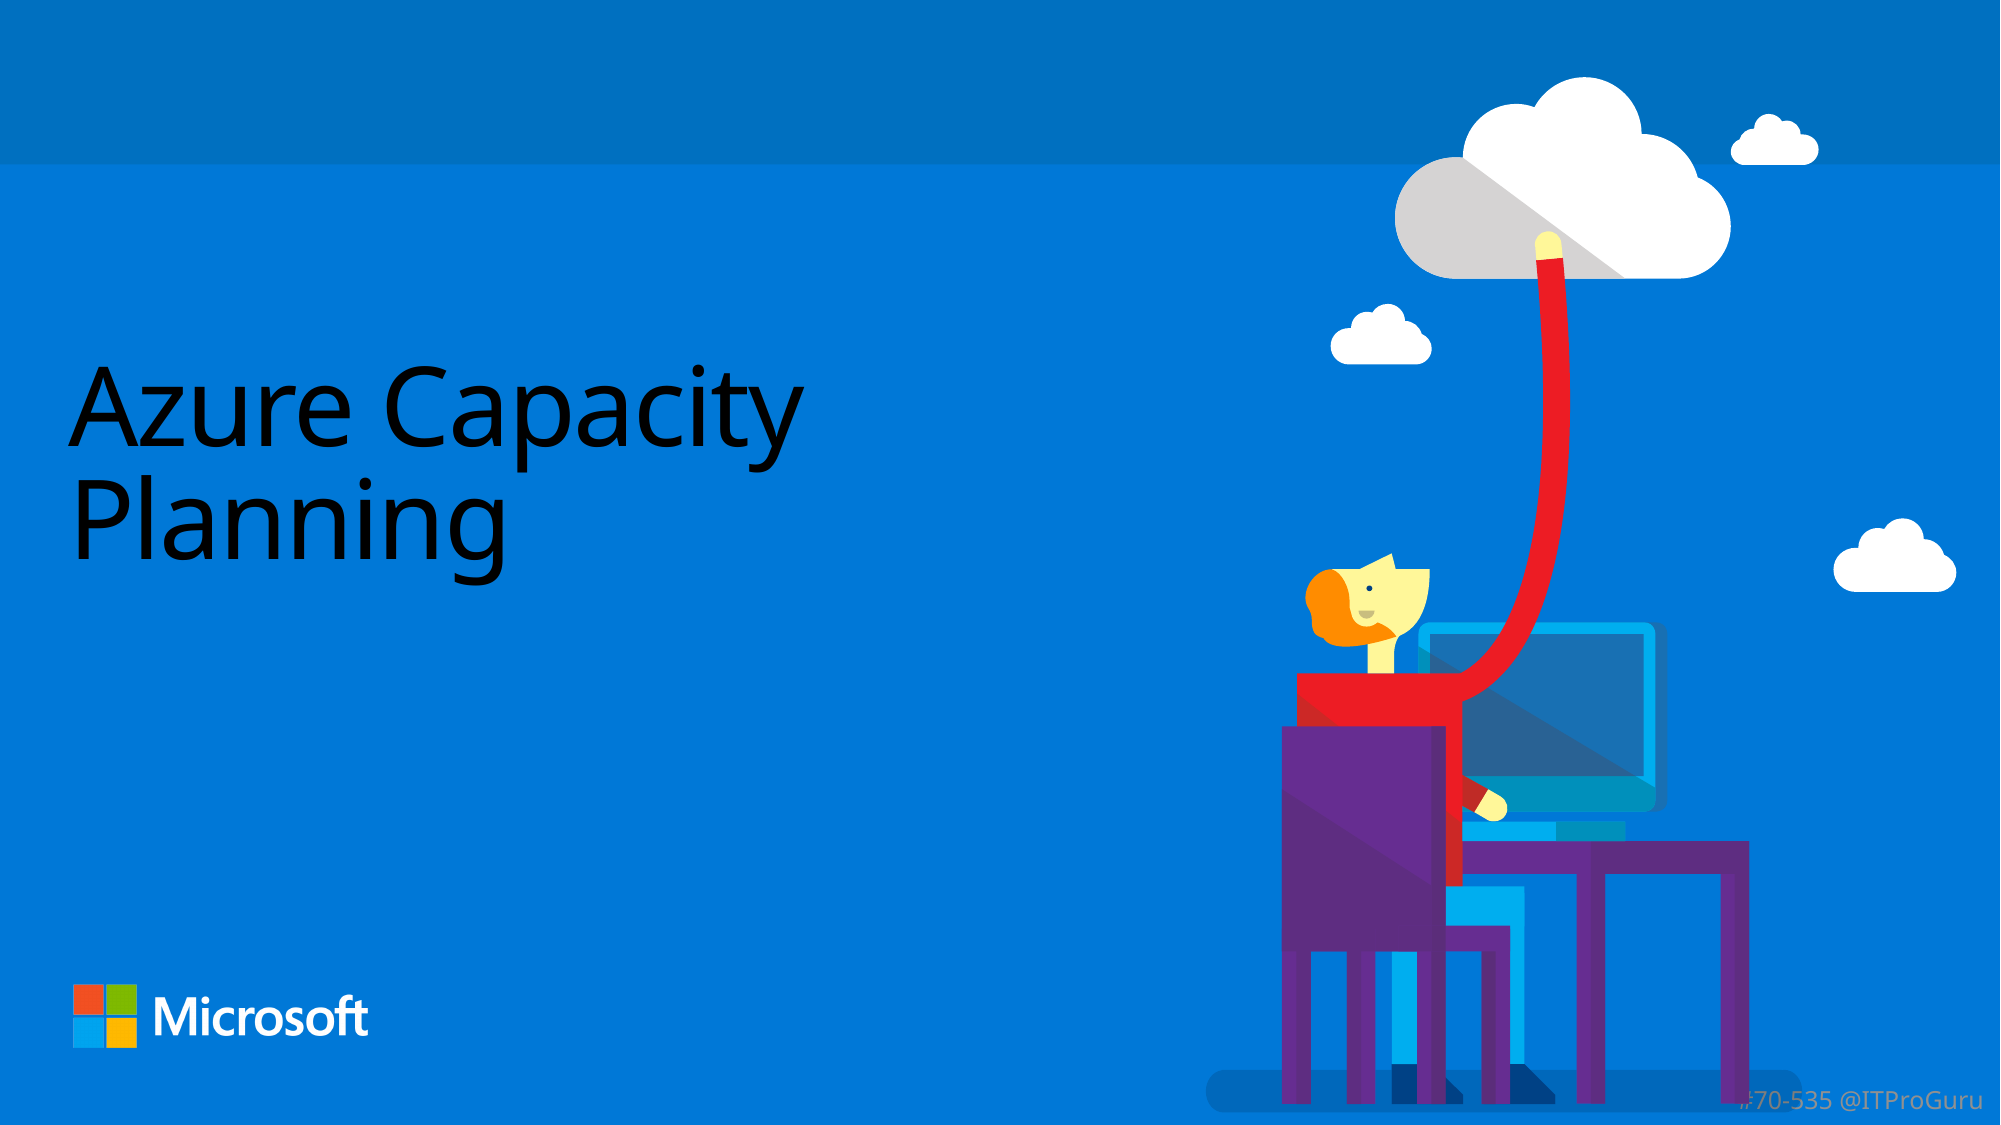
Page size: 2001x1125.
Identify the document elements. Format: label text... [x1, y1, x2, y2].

title Azure Capacity Planning [43, 341, 1221, 637]
picture [73, 984, 368, 1048]
